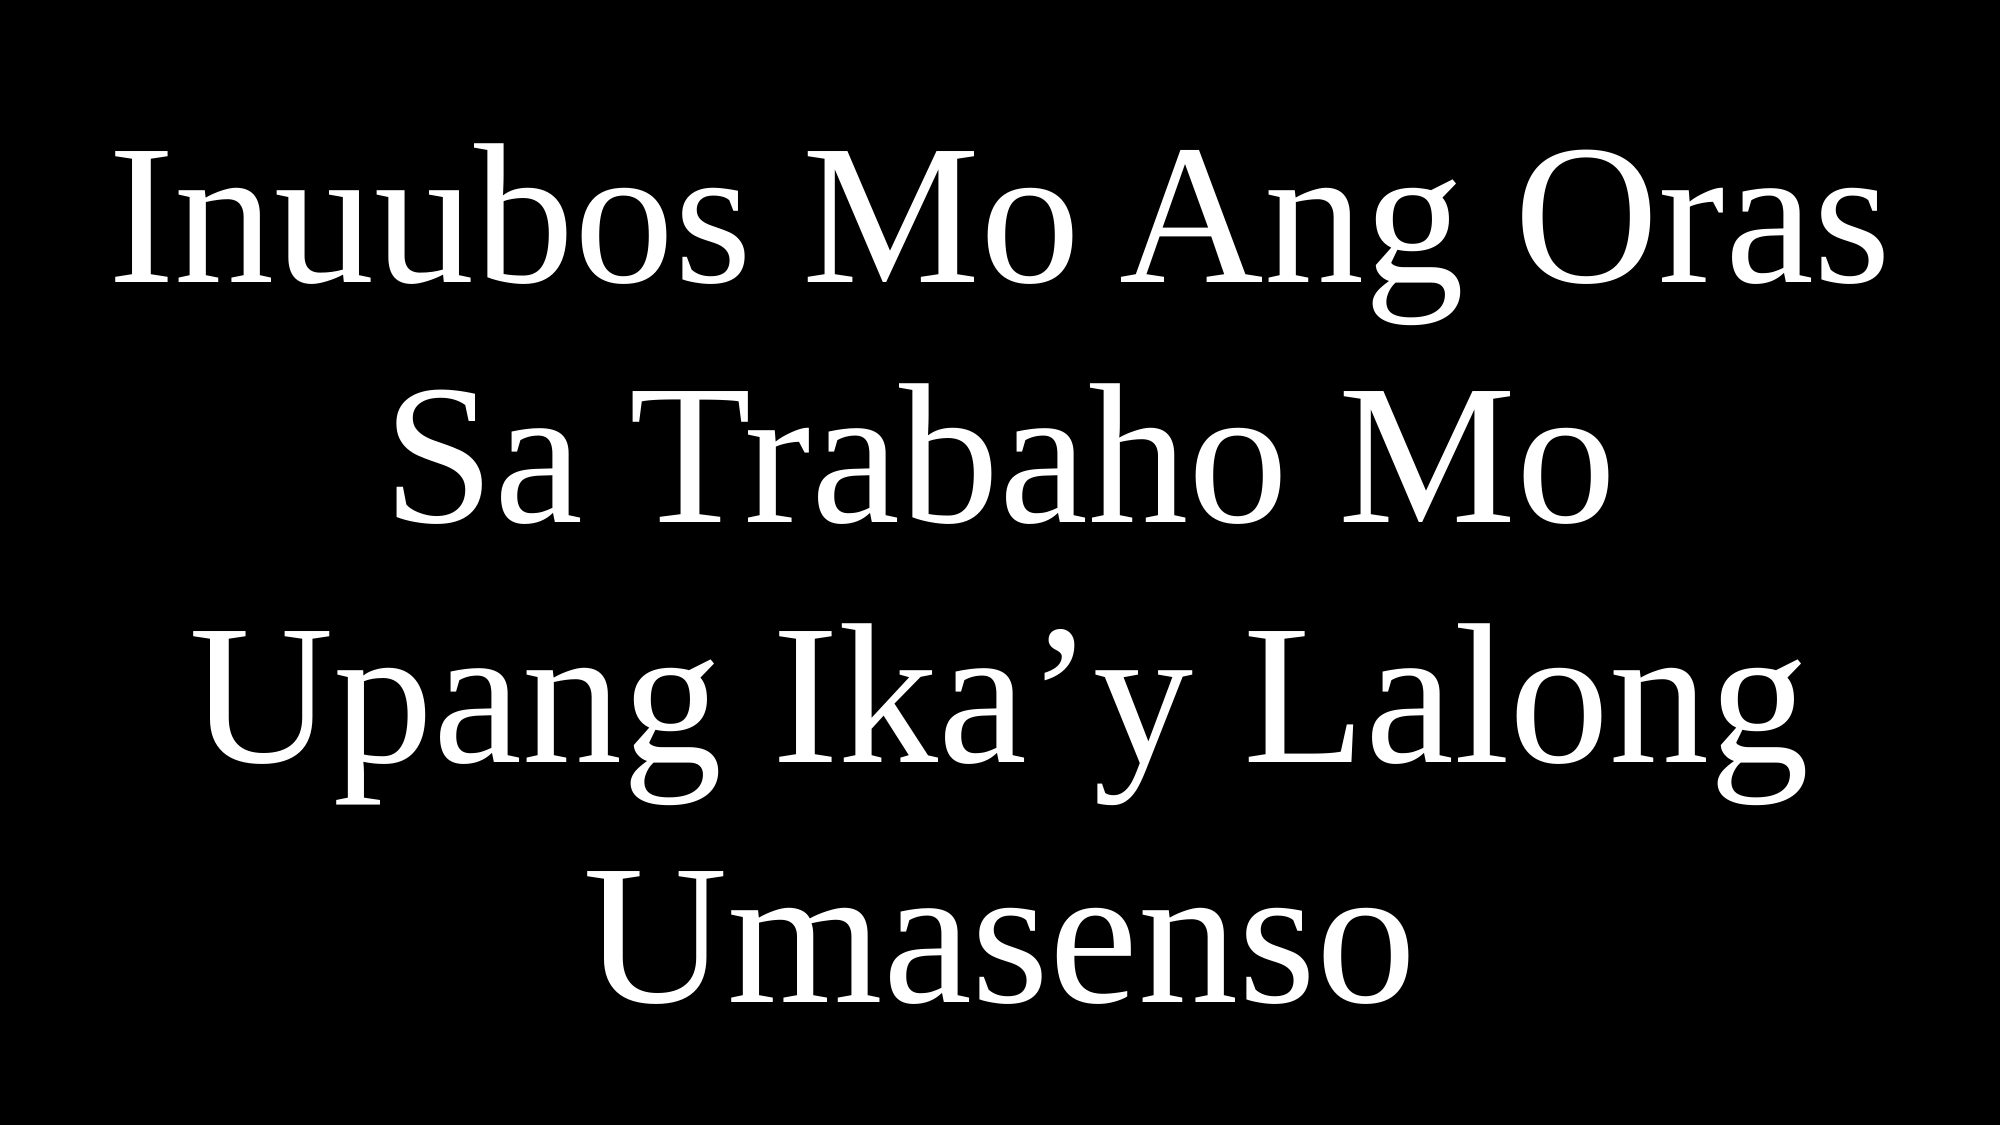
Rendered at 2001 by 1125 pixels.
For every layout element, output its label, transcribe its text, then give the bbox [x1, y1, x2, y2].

text_box Inuubos Mo Ang Oras Sa Trabaho Mo Upang Ika’y Lalong Umasenso [0, 0, 2000, 1125]
